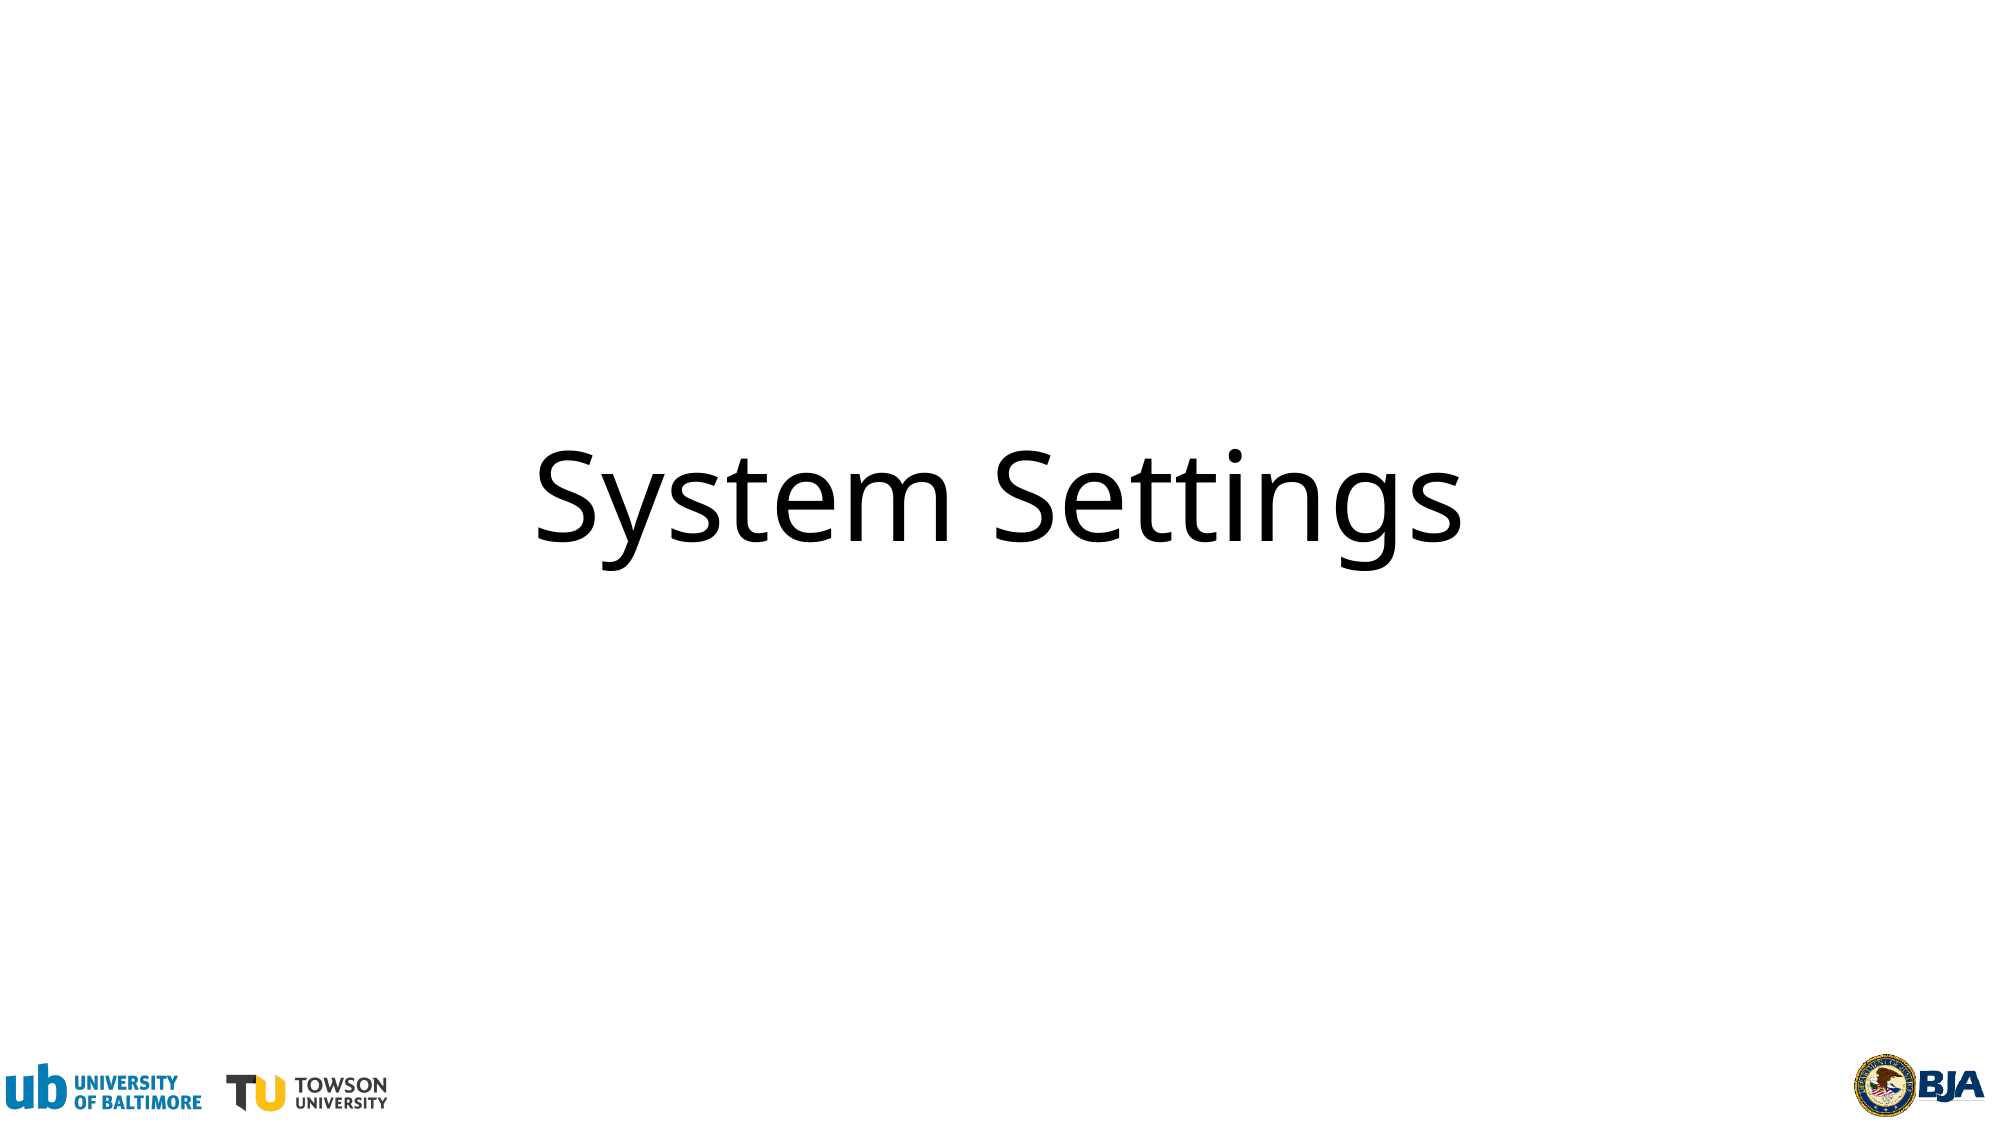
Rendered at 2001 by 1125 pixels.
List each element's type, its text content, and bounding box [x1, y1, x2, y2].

title System Settings [249, 184, 1750, 576]
picture [0, 1031, 407, 1125]
picture [1854, 1054, 1986, 1117]
